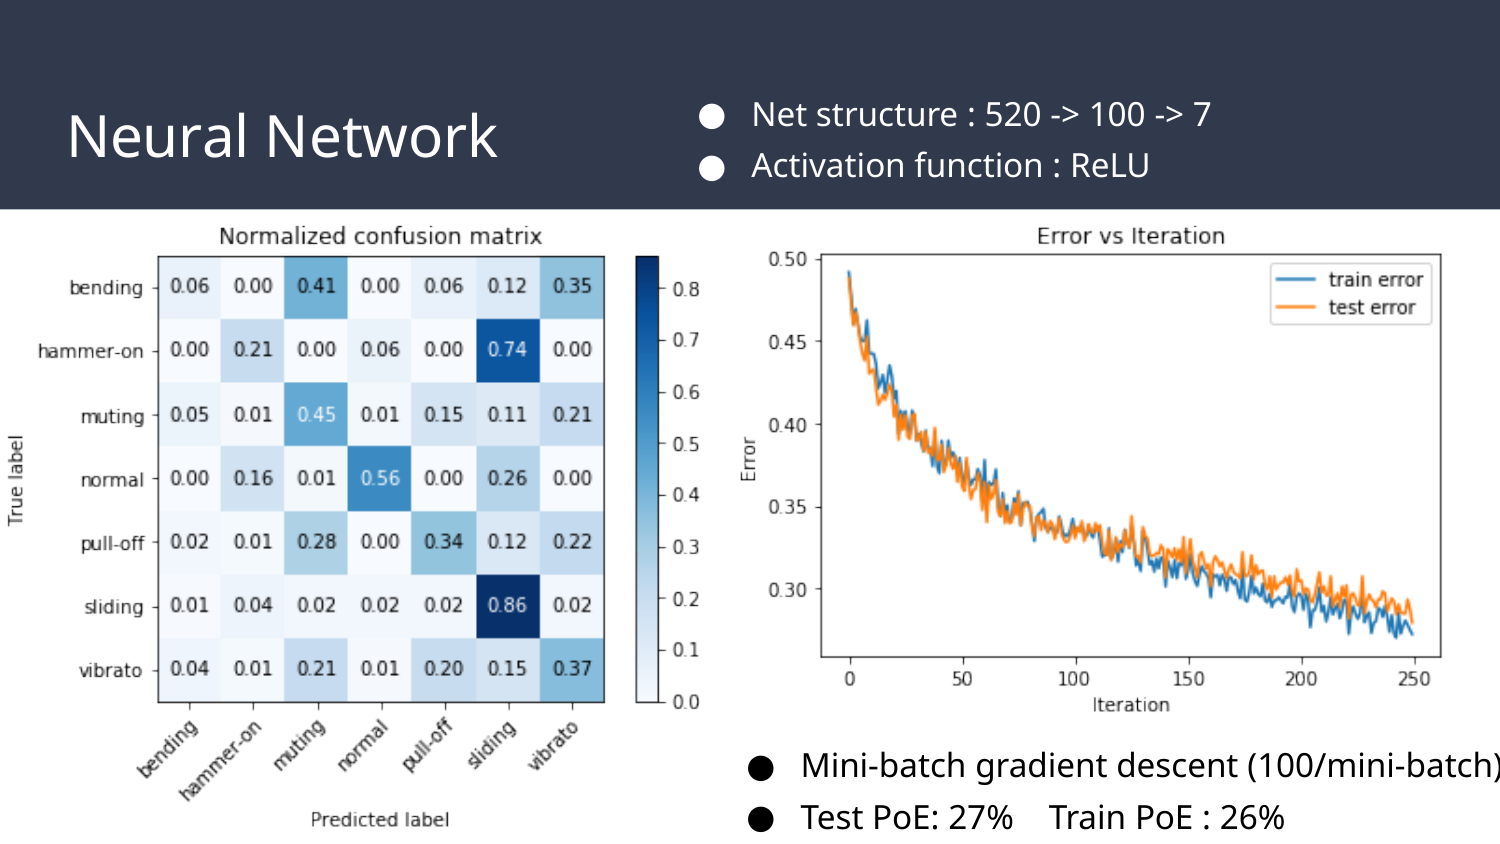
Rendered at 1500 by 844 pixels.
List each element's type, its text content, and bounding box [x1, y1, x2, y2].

text_box Net structure : 520 -> 100 -> 7 Activation function : ReLU [661, 65, 1405, 185]
picture [728, 212, 1459, 727]
picture [0, 212, 711, 844]
text_box Mini-batch gradient descent (100/mini-batch) Test PoE: 27% Train PoE : 26% [715, 717, 1500, 844]
title Neural Network [51, 84, 1449, 187]
